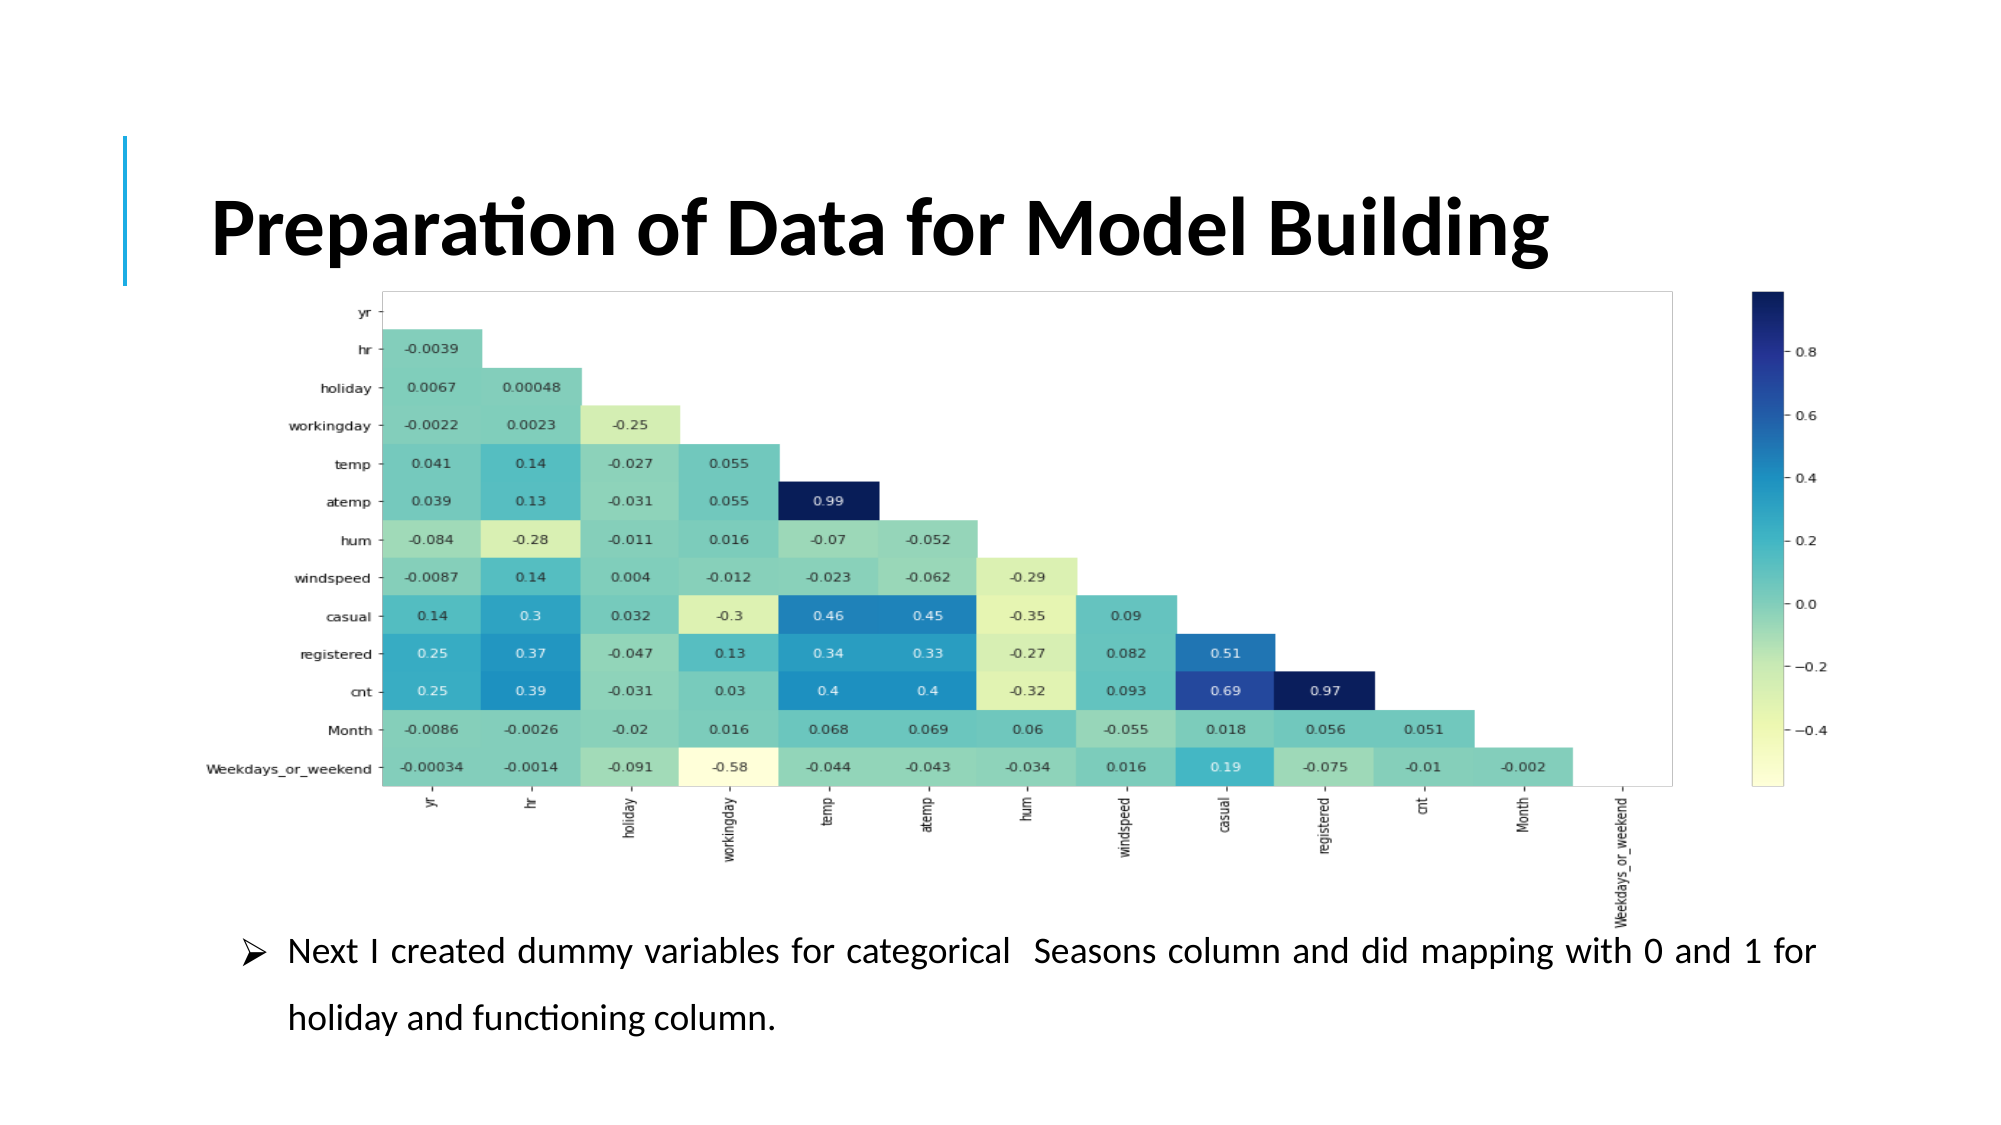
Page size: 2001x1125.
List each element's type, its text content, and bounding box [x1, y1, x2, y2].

text_box Preparation of Data for Model Building [195, 164, 1611, 280]
text_box Next I created dummy variables for categorical Seasons column and did mapping with 0 and 1 for holiday and functioning column. [223, 895, 1867, 1046]
picture [195, 285, 1839, 934]
